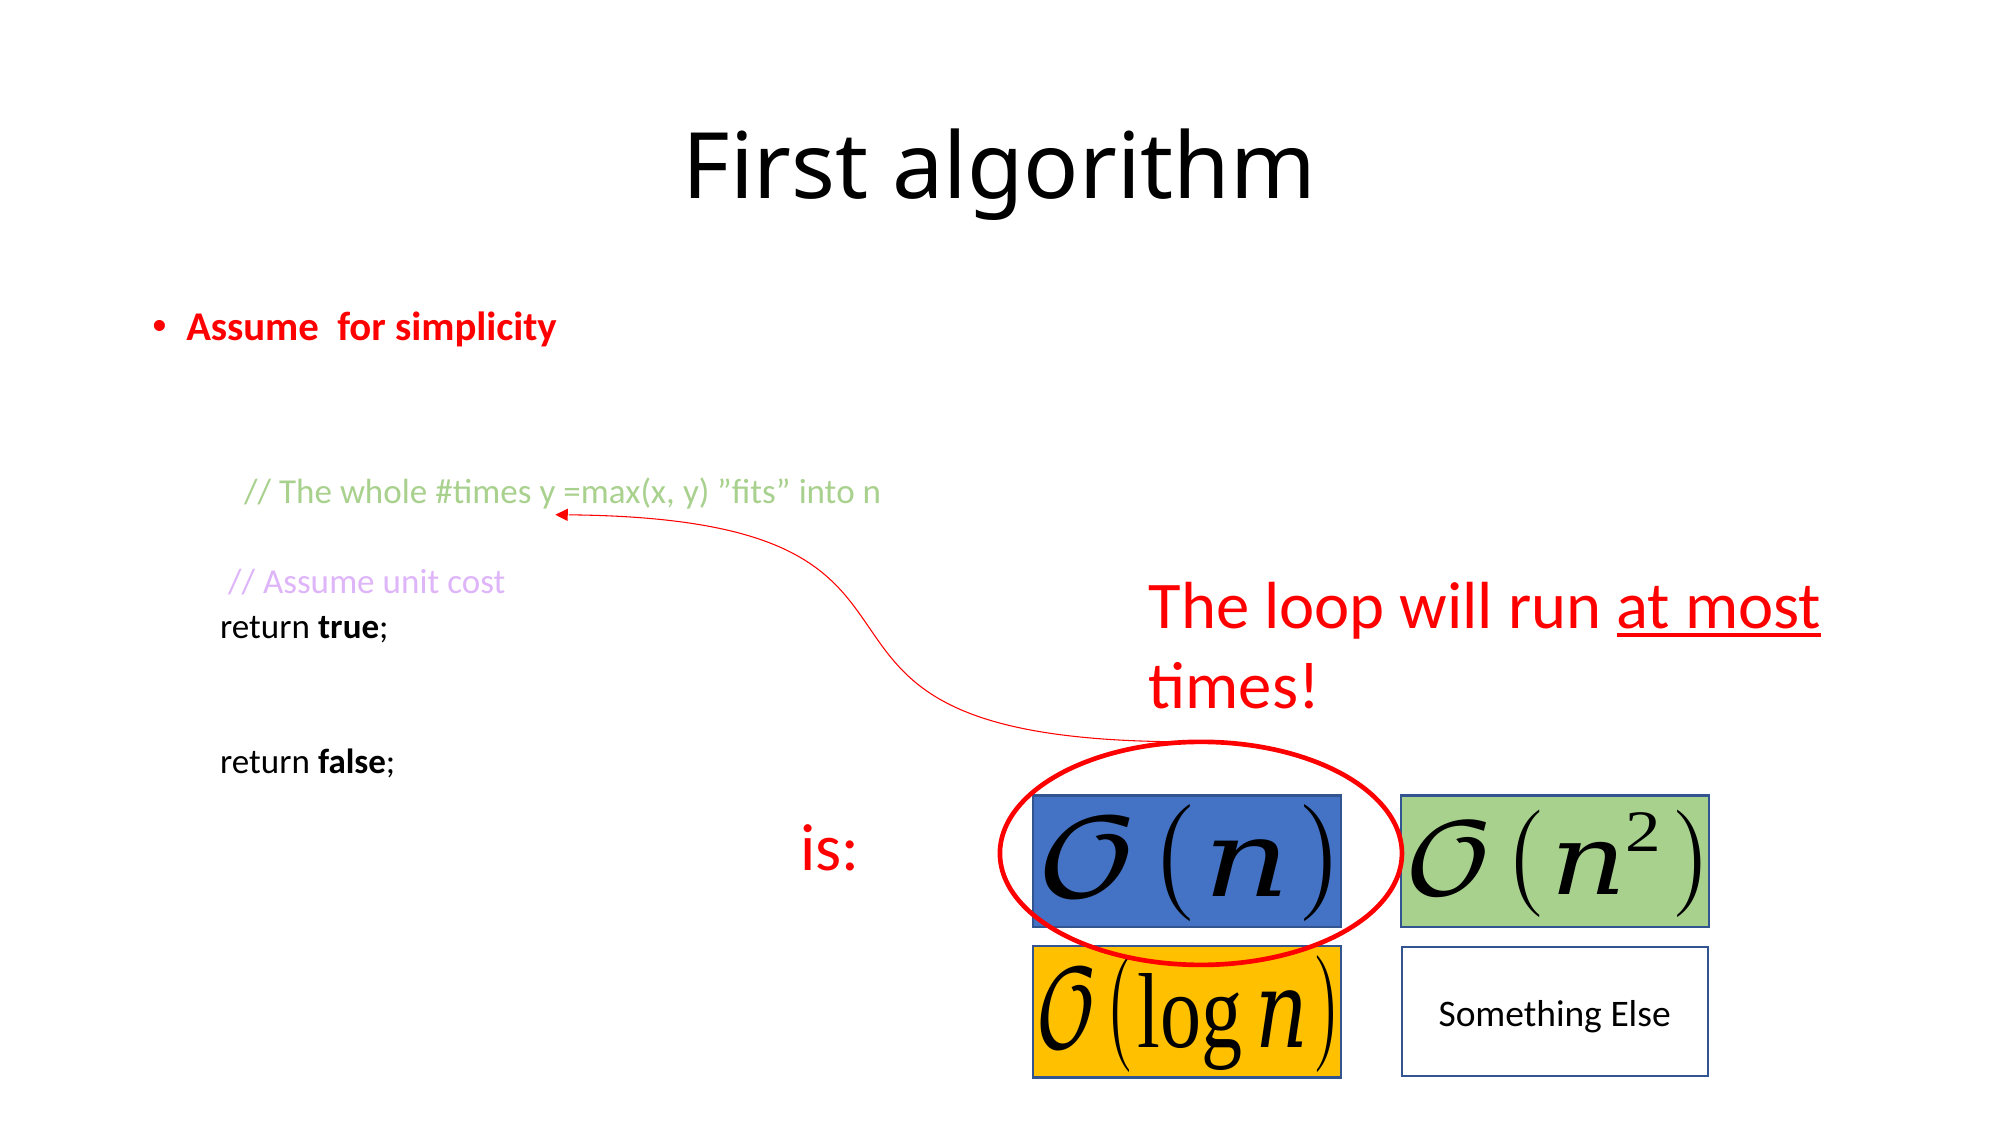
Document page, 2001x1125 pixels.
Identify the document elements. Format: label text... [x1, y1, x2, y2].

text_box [555, 514, 1188, 742]
text_box [998, 740, 1404, 966]
text_box Something Else [1401, 946, 1709, 1077]
title First algorithm [137, 59, 1863, 278]
